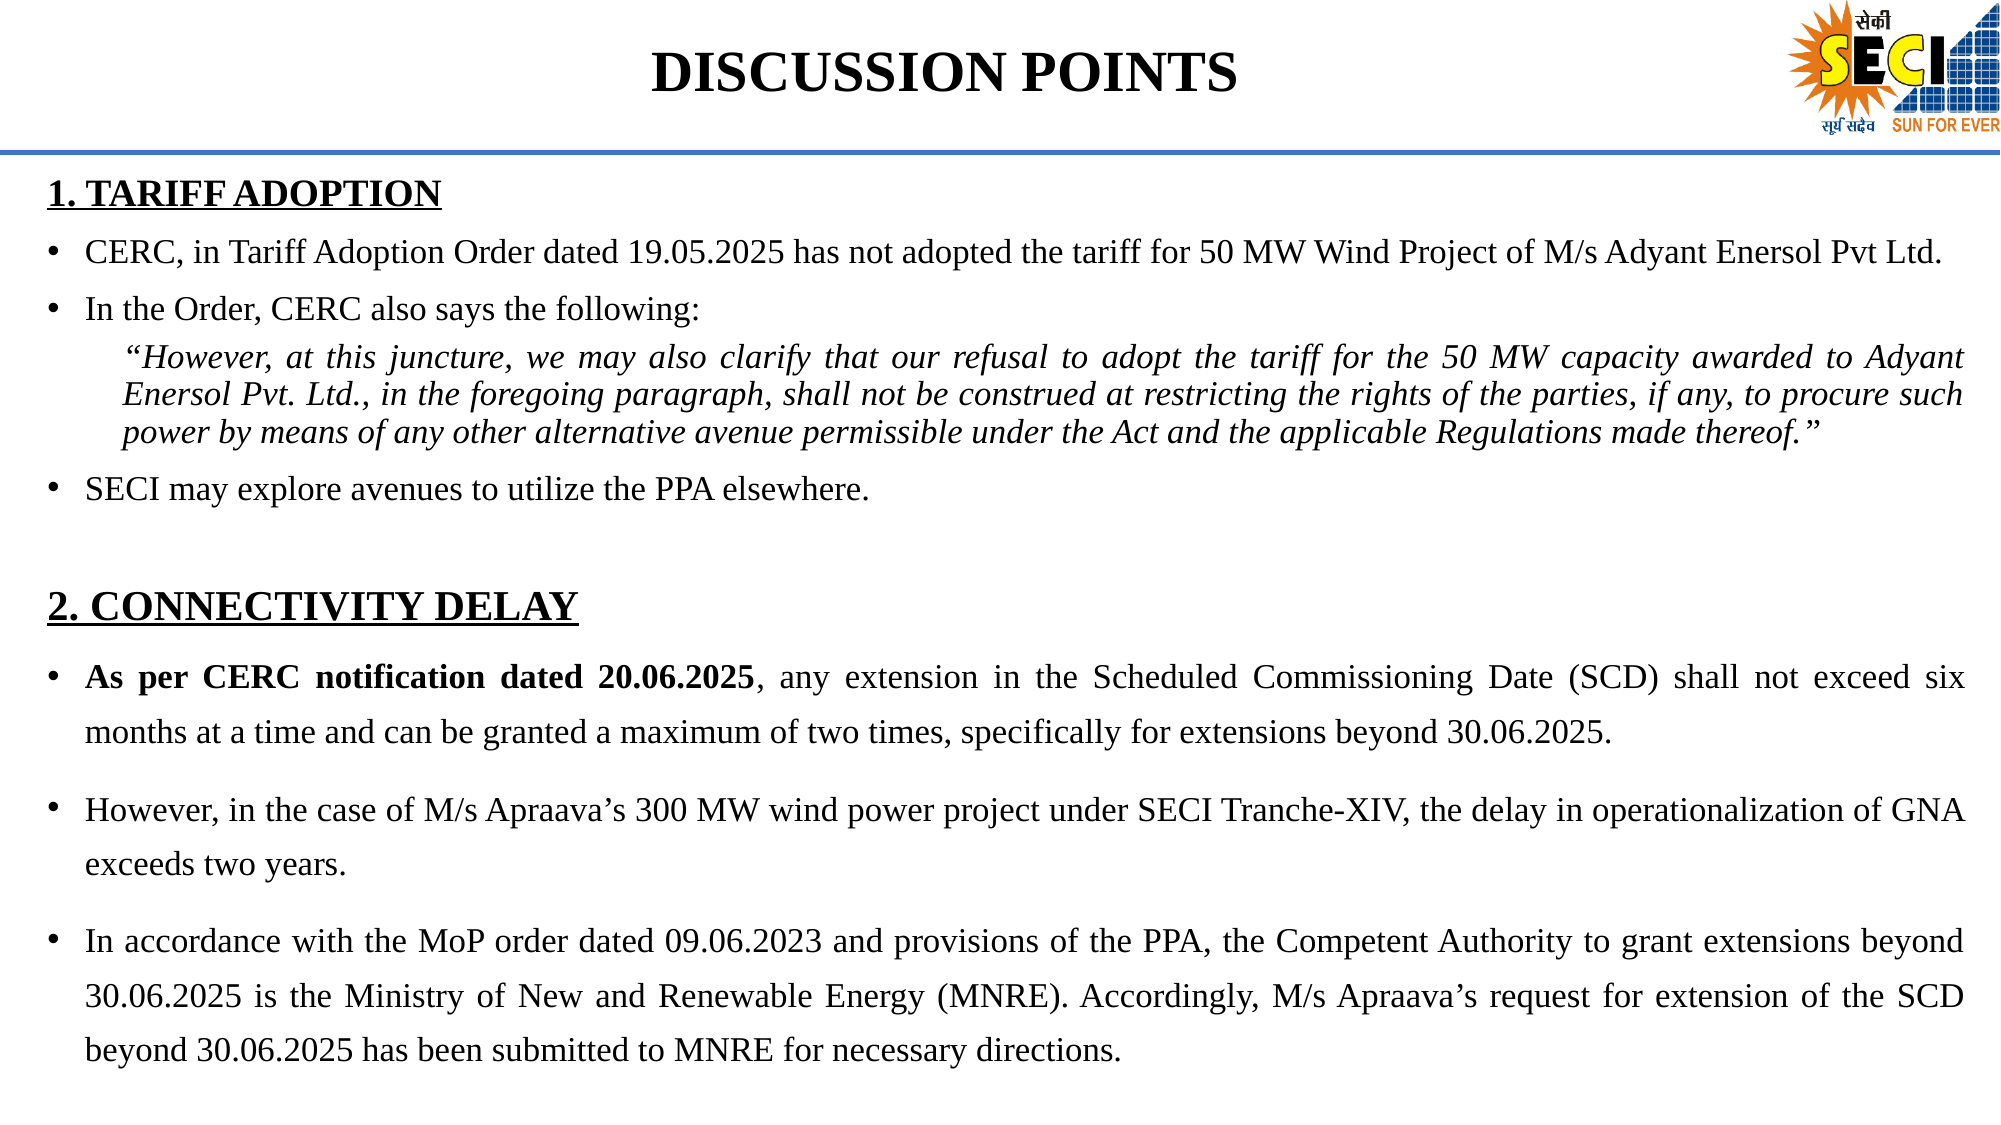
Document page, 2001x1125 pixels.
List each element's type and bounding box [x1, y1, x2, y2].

title [82, 32, 1808, 112]
list [32, 164, 1984, 1093]
picture [1787, 0, 2000, 135]
